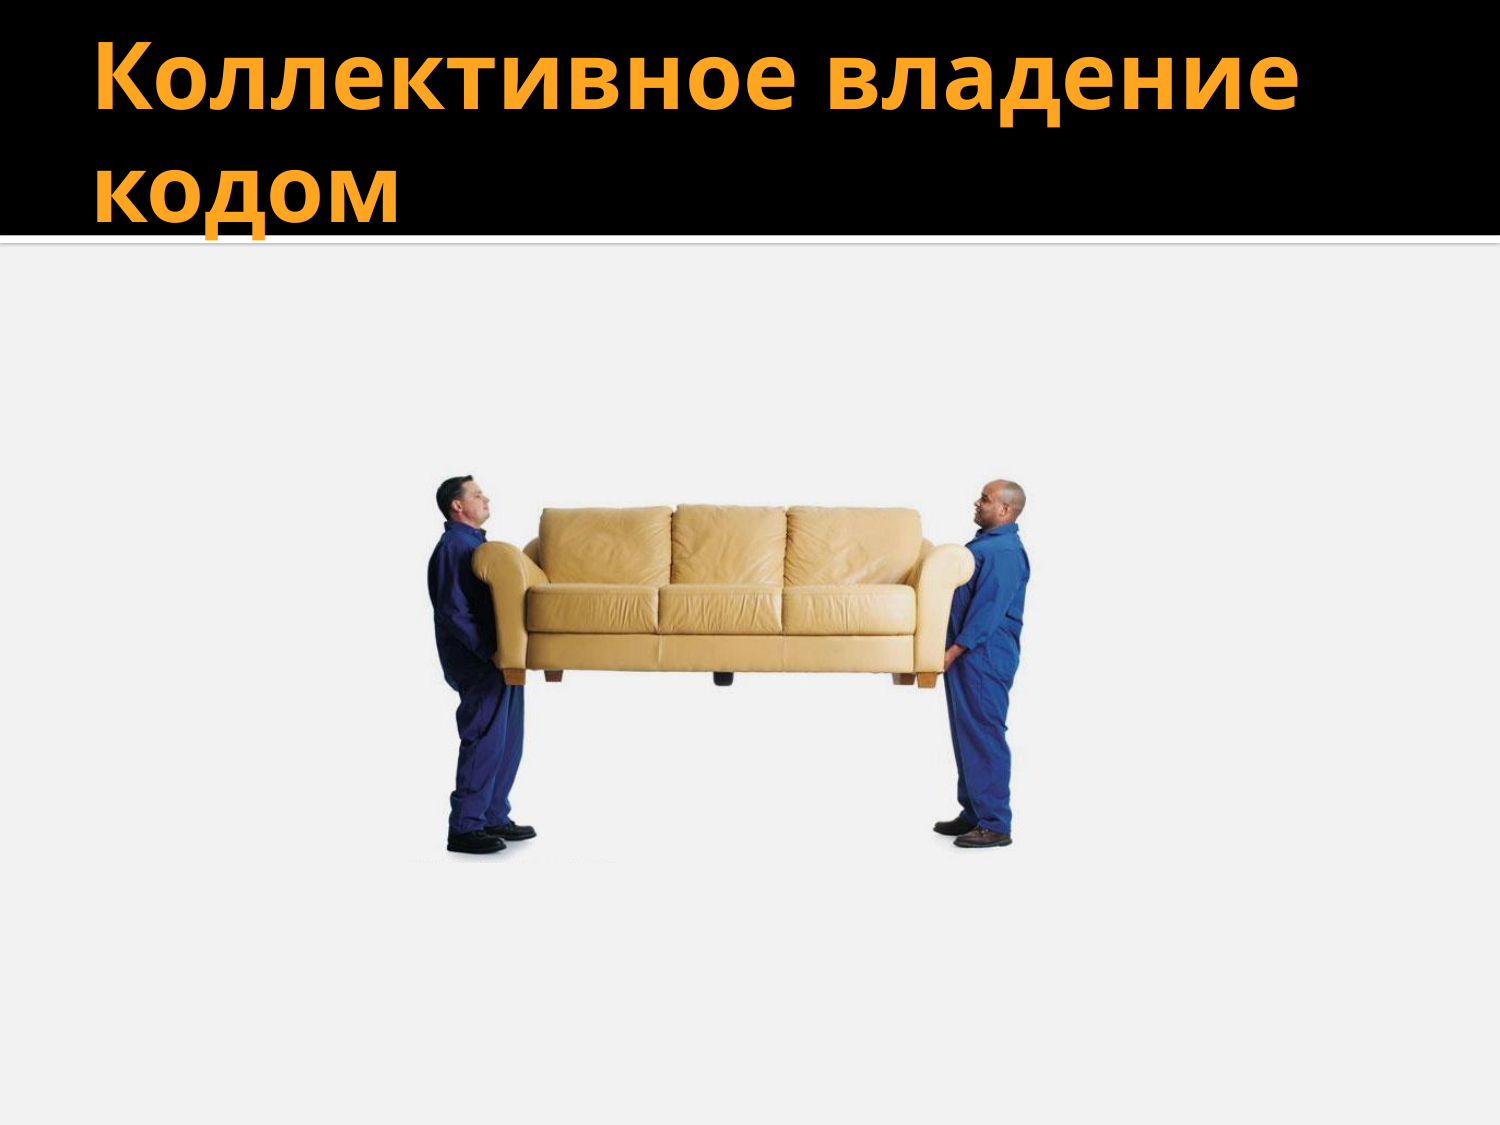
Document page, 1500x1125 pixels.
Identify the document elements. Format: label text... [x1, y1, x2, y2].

title Коллективное владение кодом [75, 25, 1425, 231]
picture [399, 449, 1050, 863]
